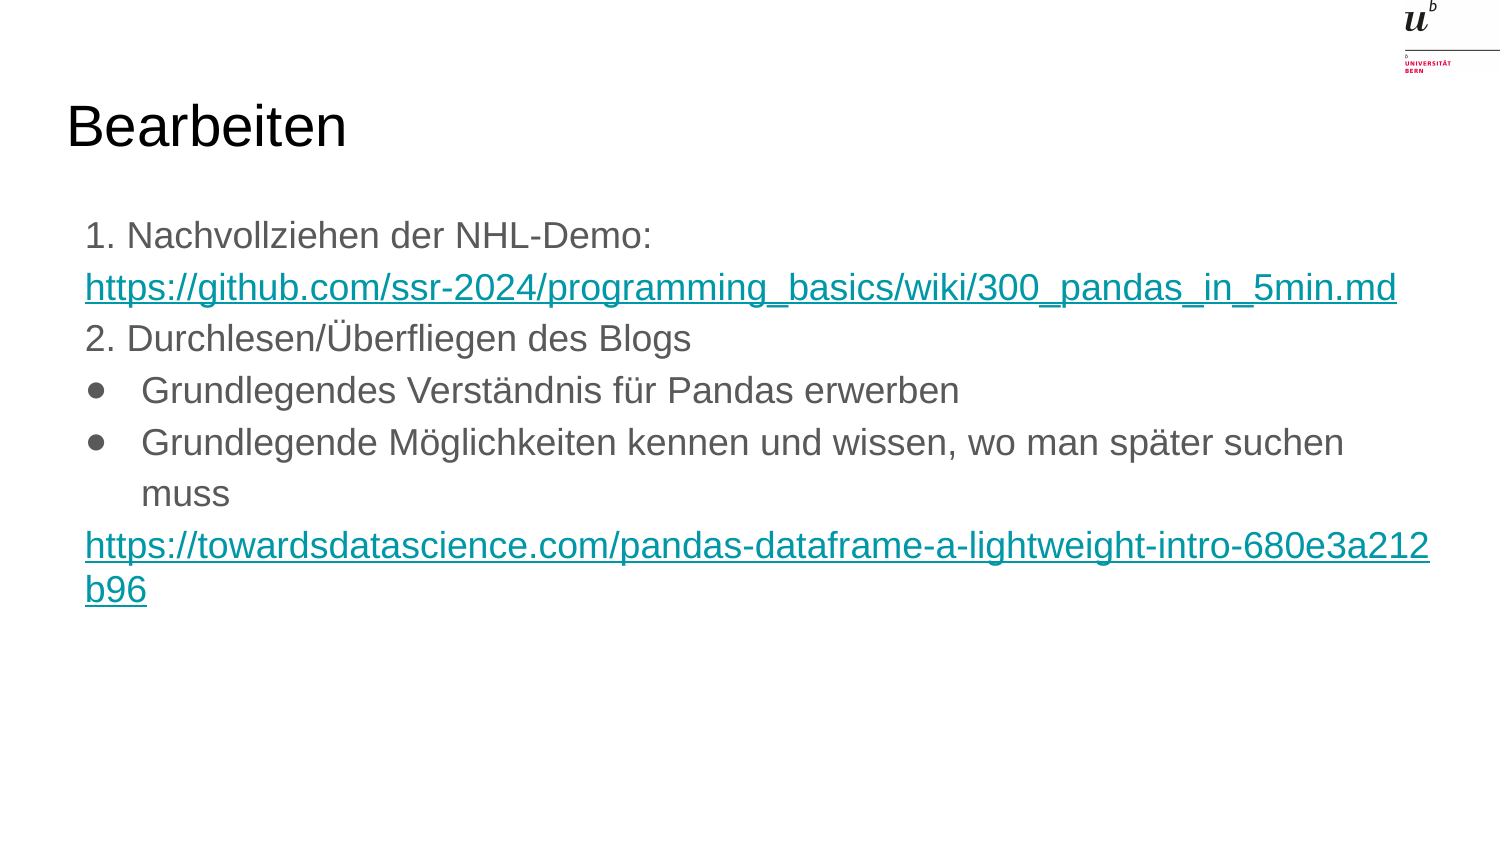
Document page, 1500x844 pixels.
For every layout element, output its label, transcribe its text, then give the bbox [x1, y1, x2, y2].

list 1. Nachvollziehen der NHL-Demo: https://github.com/ssr-2024/programming_basics/wiki/300_pandas_in_5min.md 2. Durchlesen/Überfliegen des Blogs Grundlegendes Verständnis für Pandas erwerben Grundlegende Möglichkeiten kennen und wissen, wo man später suchen muss https://towardsdatascience.com/pandas-dataframe-a-lightweight-intro-680e3a212b96 [51, 189, 1449, 750]
picture [1405, 0, 1500, 73]
title Bearbeiten [51, 72, 1449, 167]
